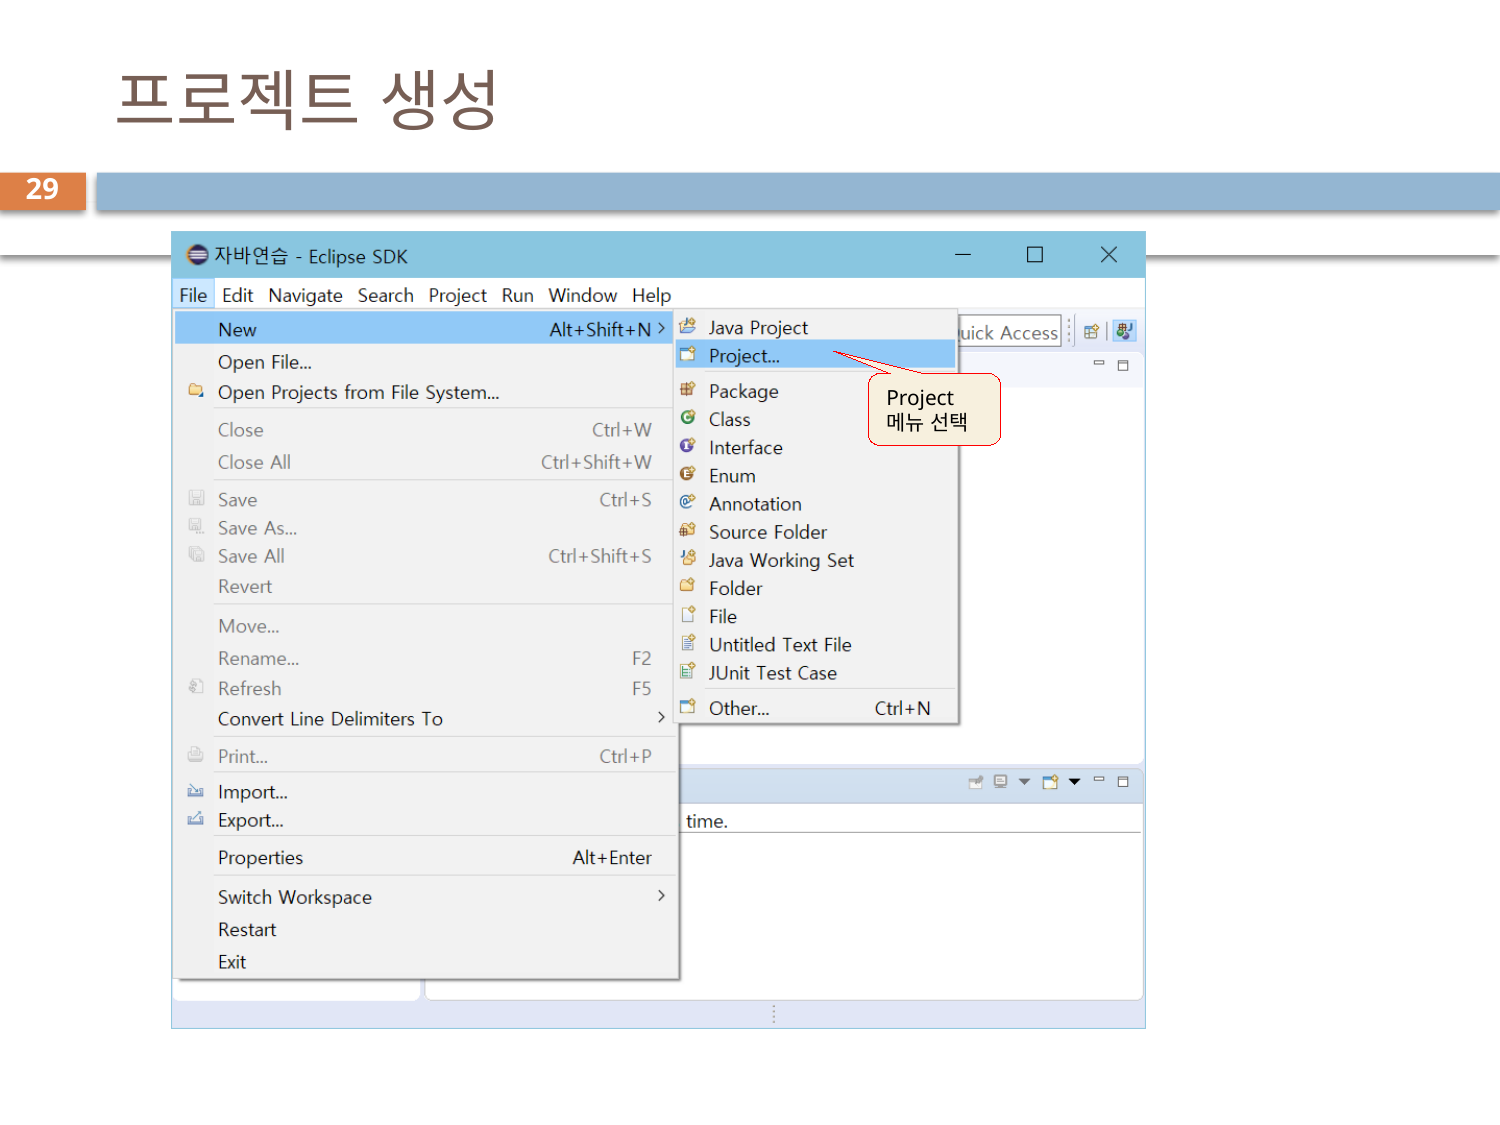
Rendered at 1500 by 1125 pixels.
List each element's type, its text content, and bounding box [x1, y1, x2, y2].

title 프로젝트 생성 [99, 37, 1438, 161]
picture [170, 231, 1146, 1029]
slide_number 29 [0, 170, 87, 211]
